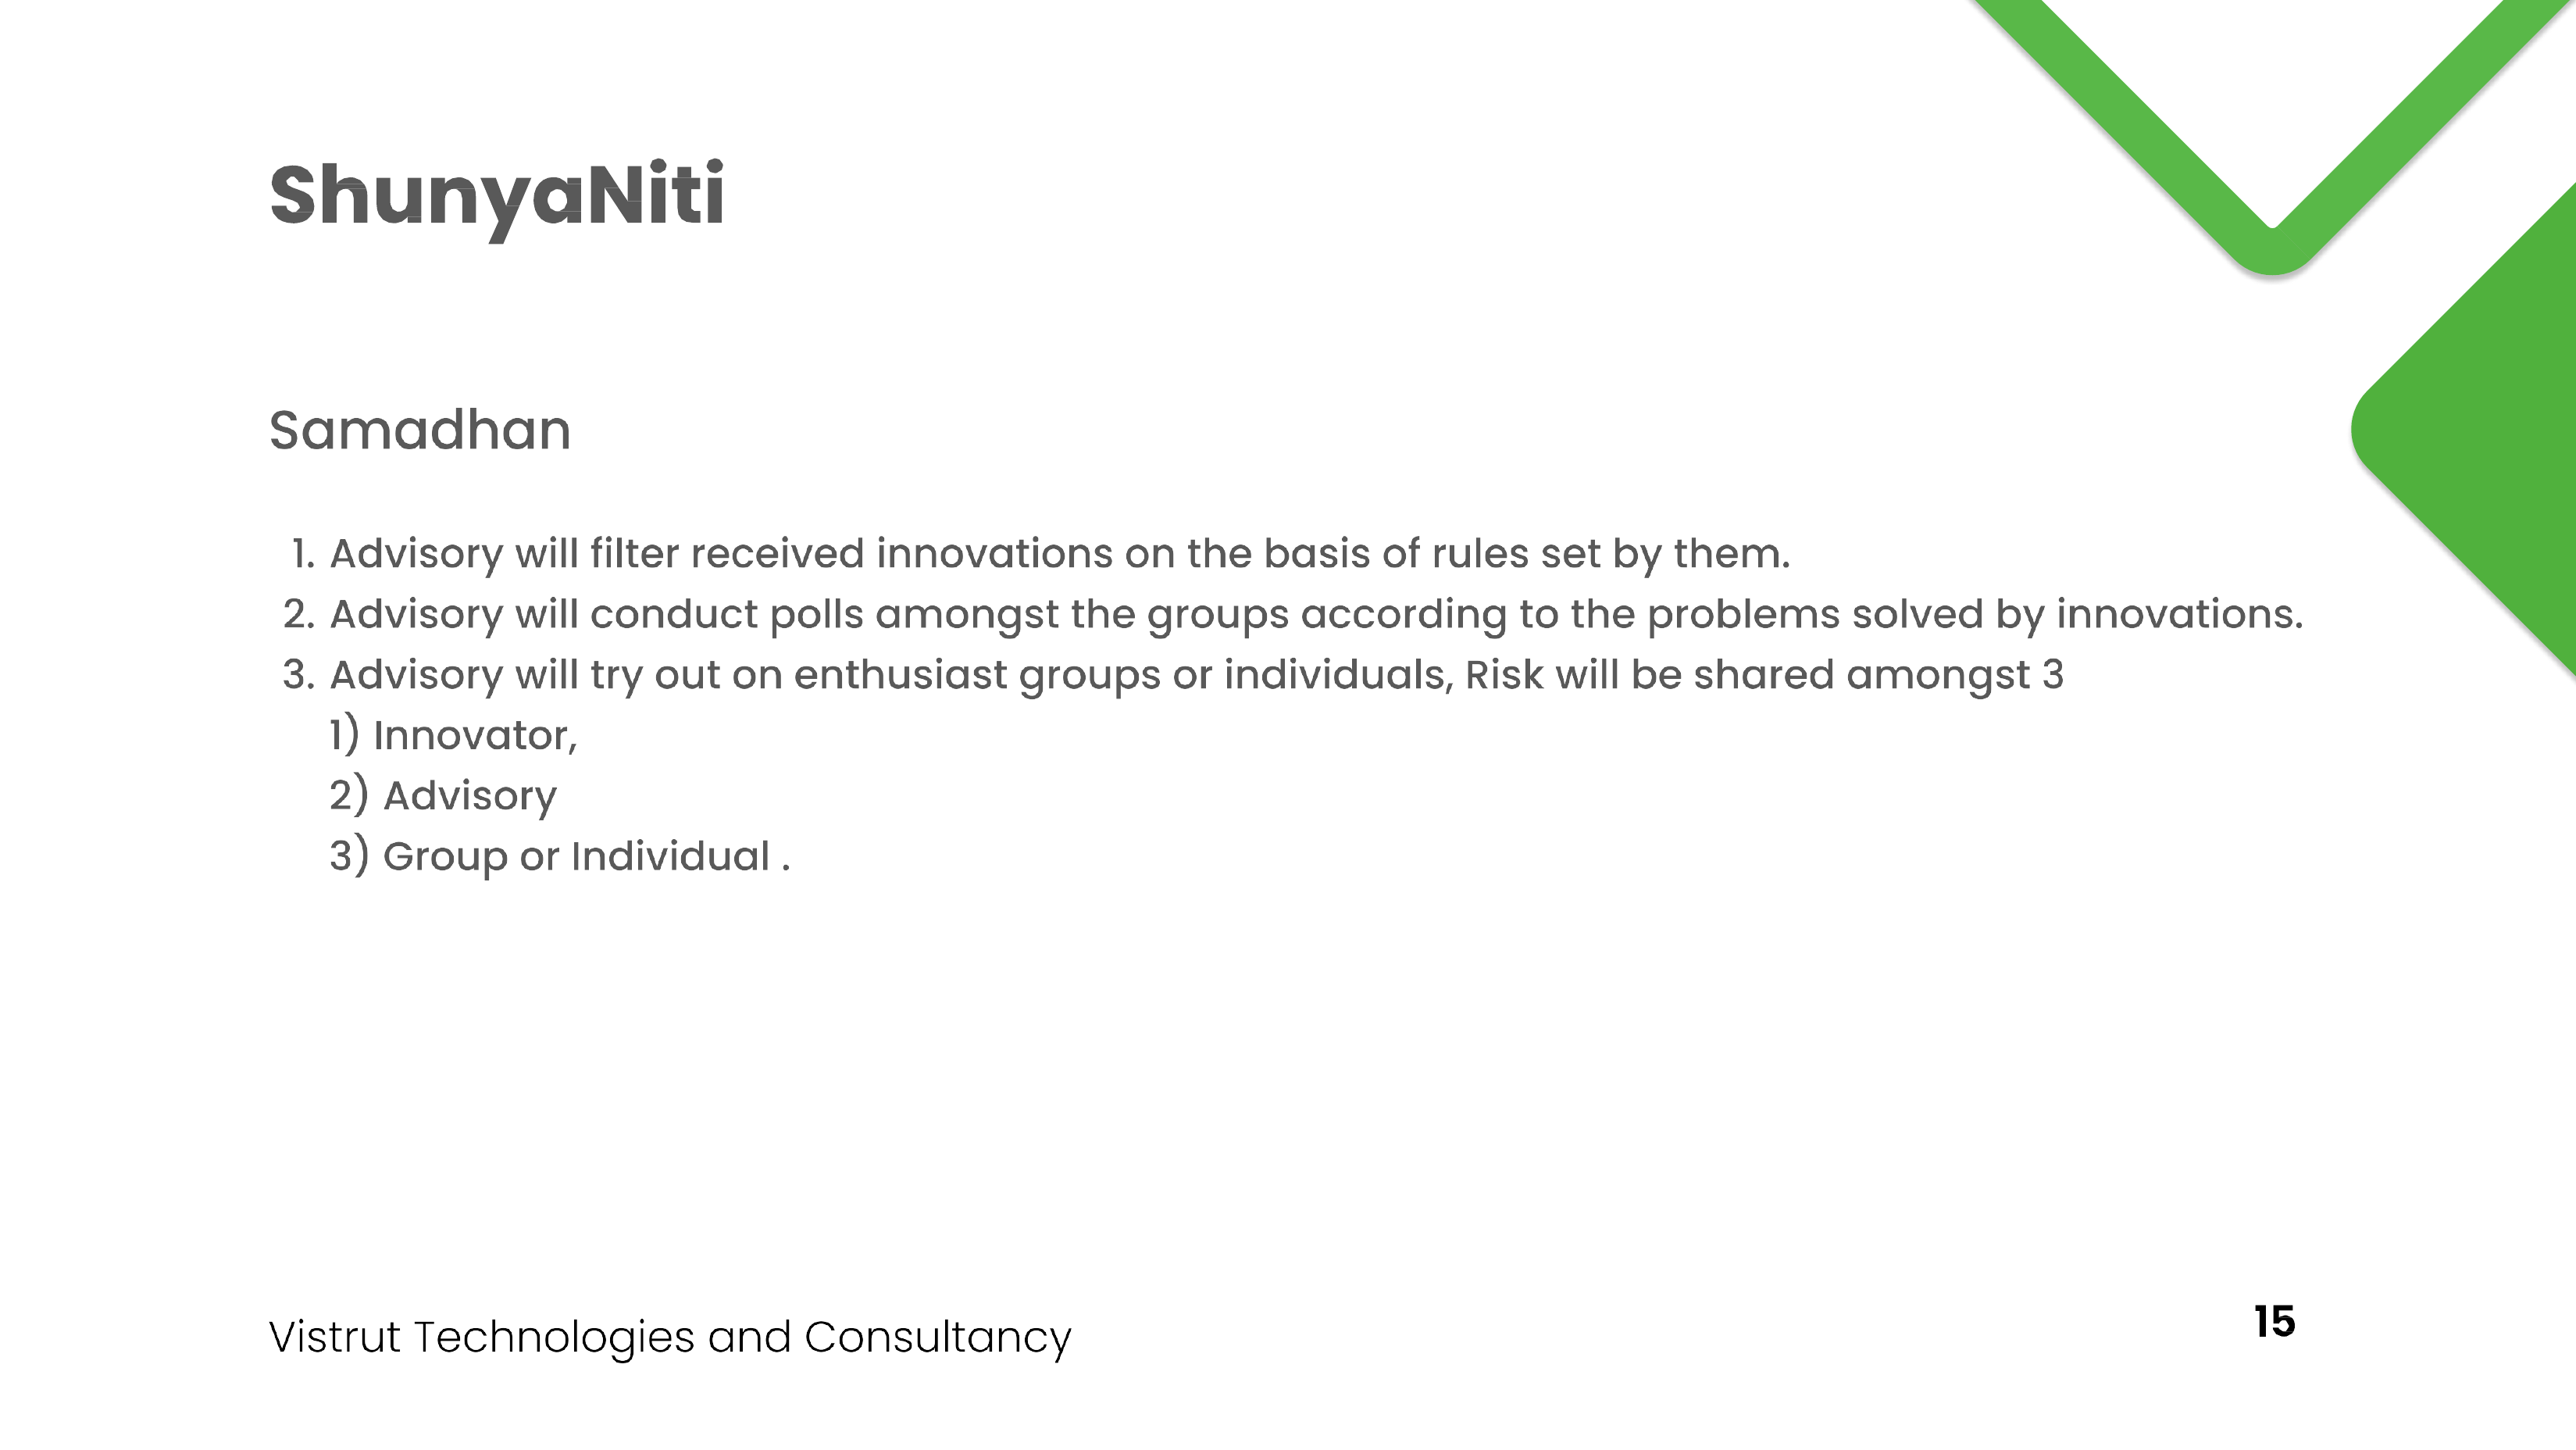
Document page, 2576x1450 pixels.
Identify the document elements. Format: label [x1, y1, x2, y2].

text_box [1887, 0, 2576, 820]
text_box [2255, 1305, 2266, 1337]
picture [269, 1319, 1072, 1363]
picture [271, 408, 569, 449]
picture [283, 536, 2302, 880]
text_box [2272, 1305, 2295, 1337]
